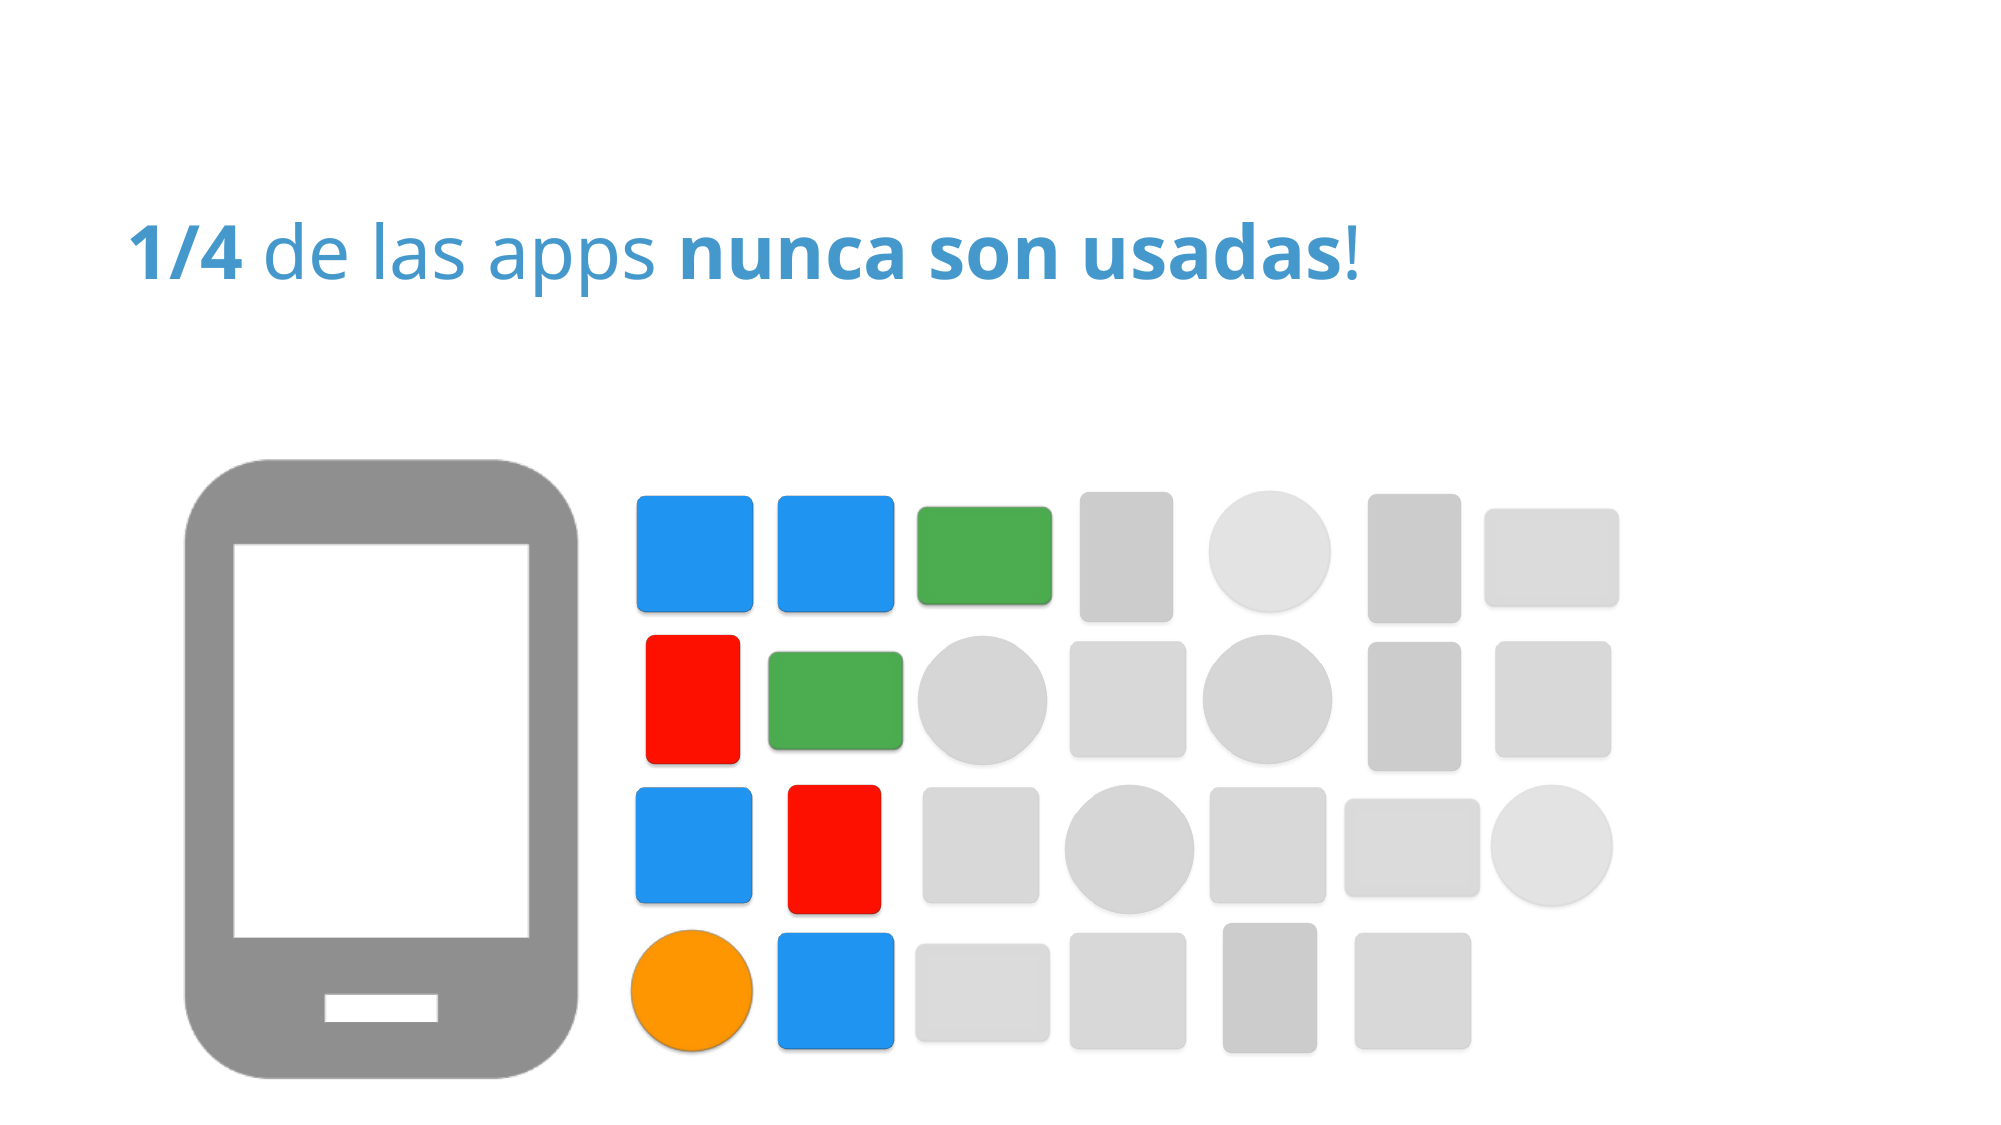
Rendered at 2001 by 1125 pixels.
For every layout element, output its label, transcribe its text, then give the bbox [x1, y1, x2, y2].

list 1/4 de las apps nunca son usadas! [102, 200, 1828, 313]
picture [1203, 486, 1336, 619]
picture [0, 388, 1627, 1125]
